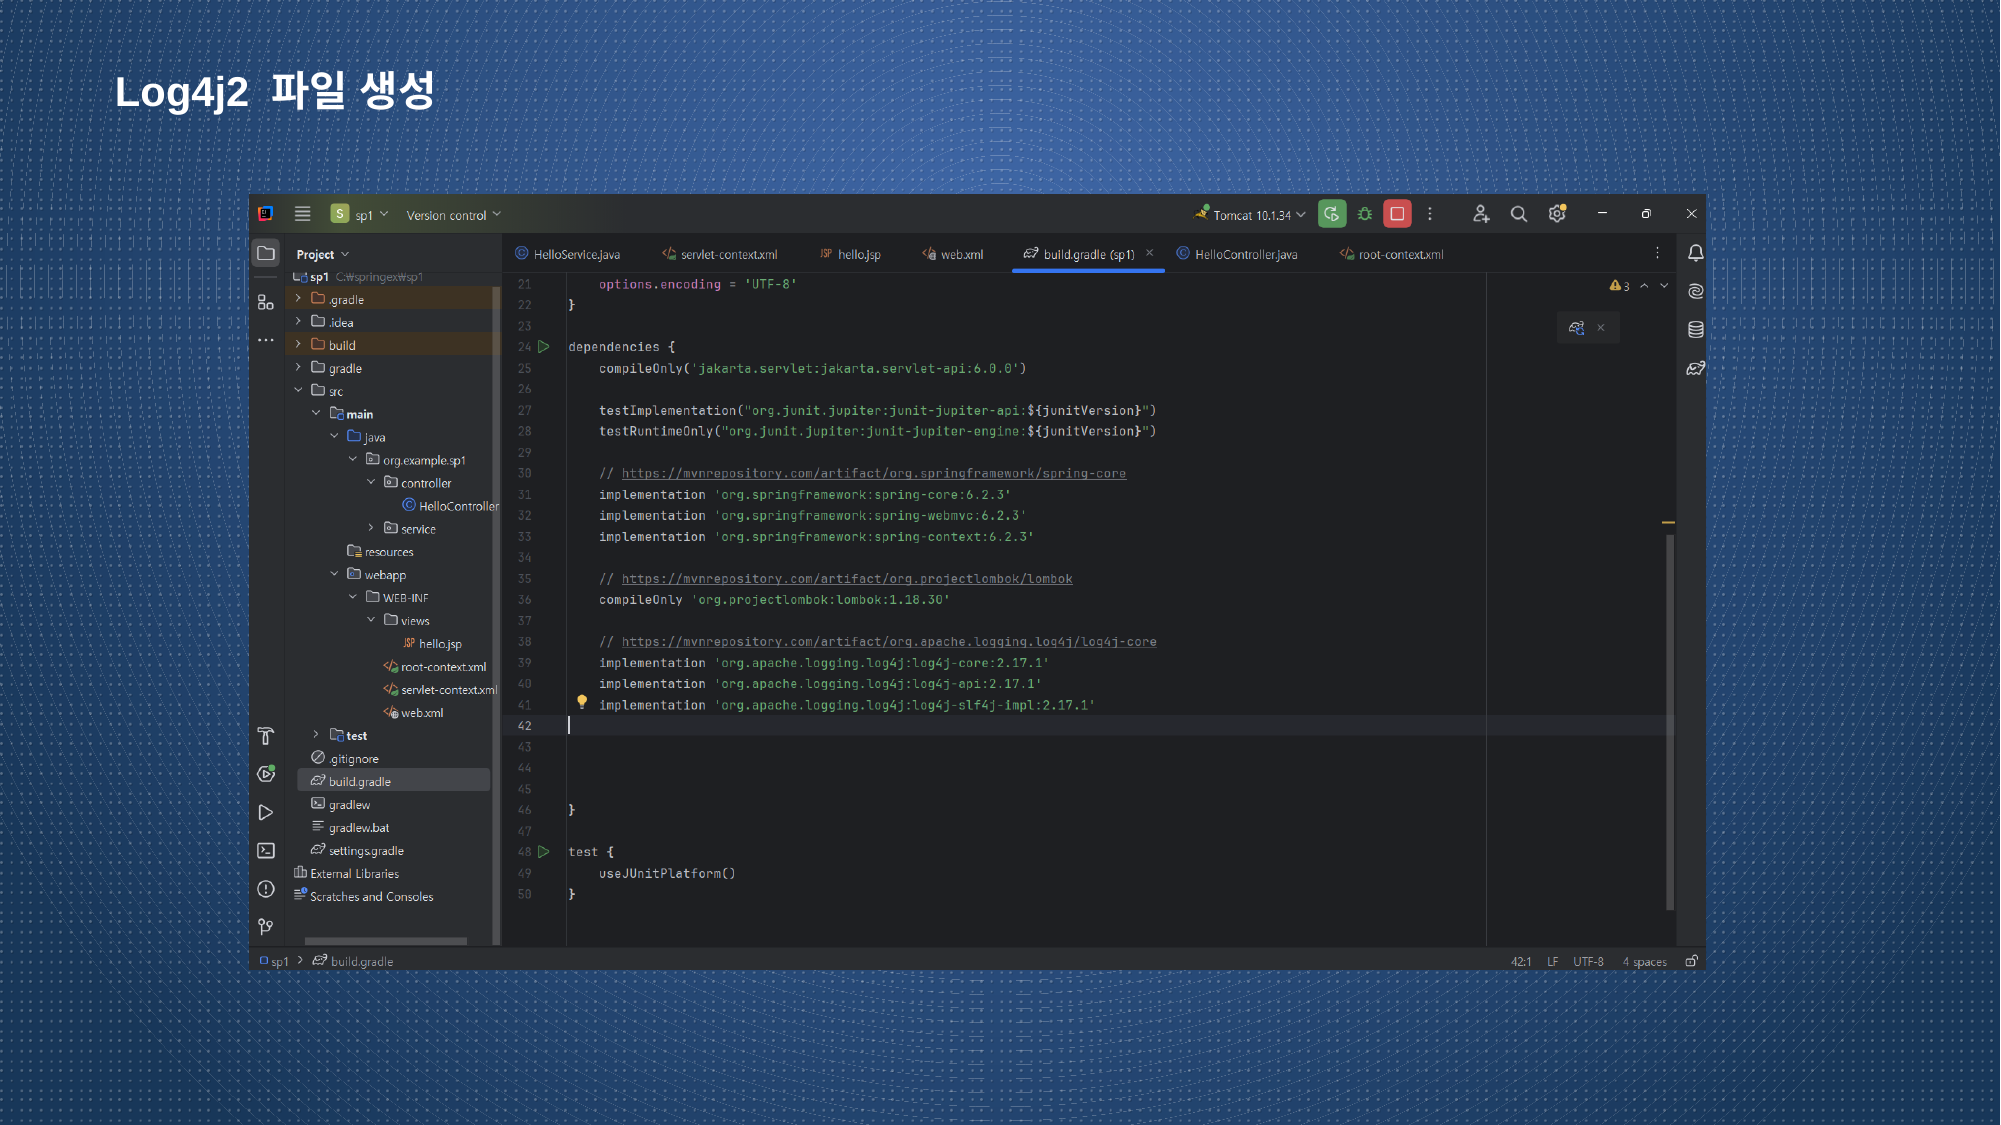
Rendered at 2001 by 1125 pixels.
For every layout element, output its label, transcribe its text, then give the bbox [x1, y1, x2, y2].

picture [249, 194, 1706, 970]
title Log4j2 파일 생성 [99, 48, 1900, 131]
